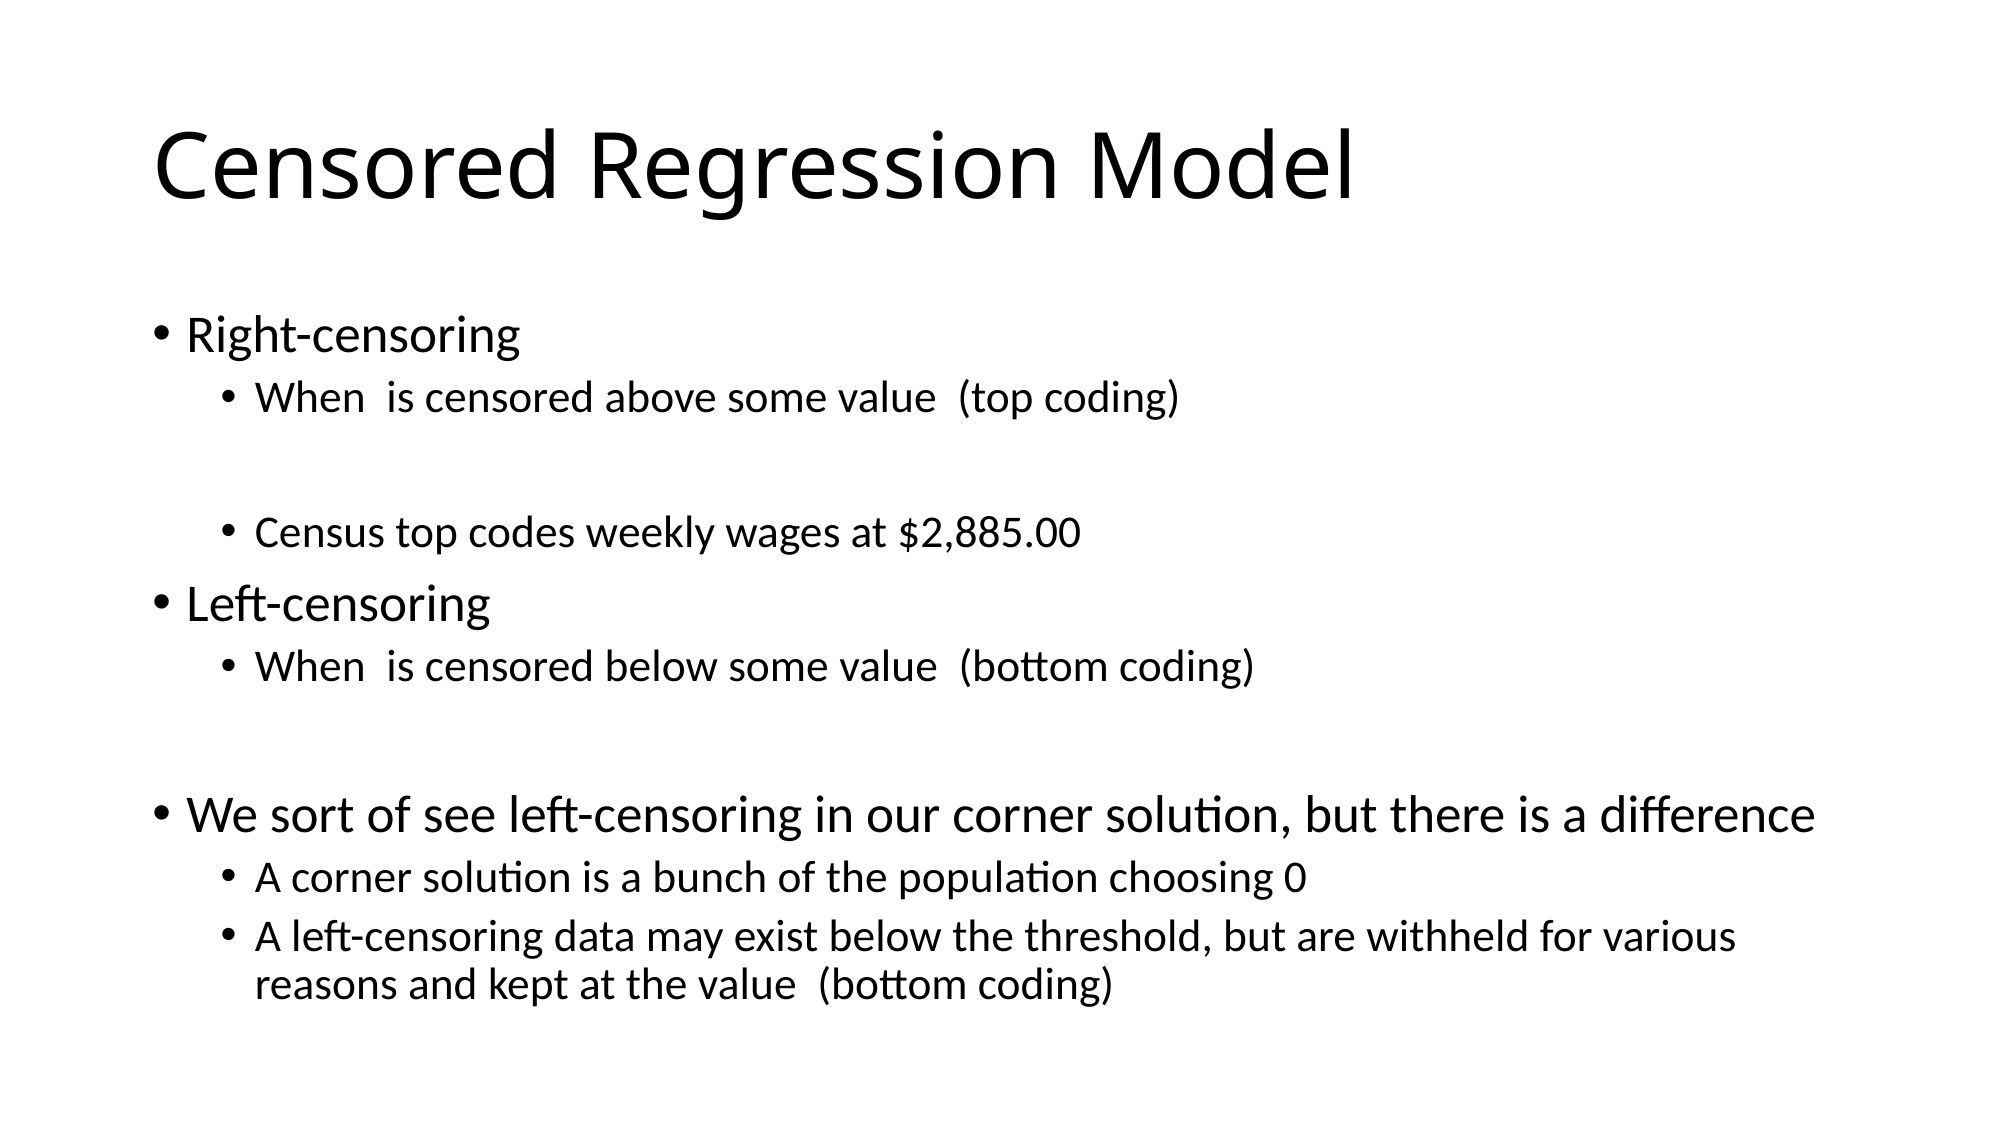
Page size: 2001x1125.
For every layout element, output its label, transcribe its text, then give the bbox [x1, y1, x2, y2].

title Censored Regression Model [137, 59, 1863, 278]
